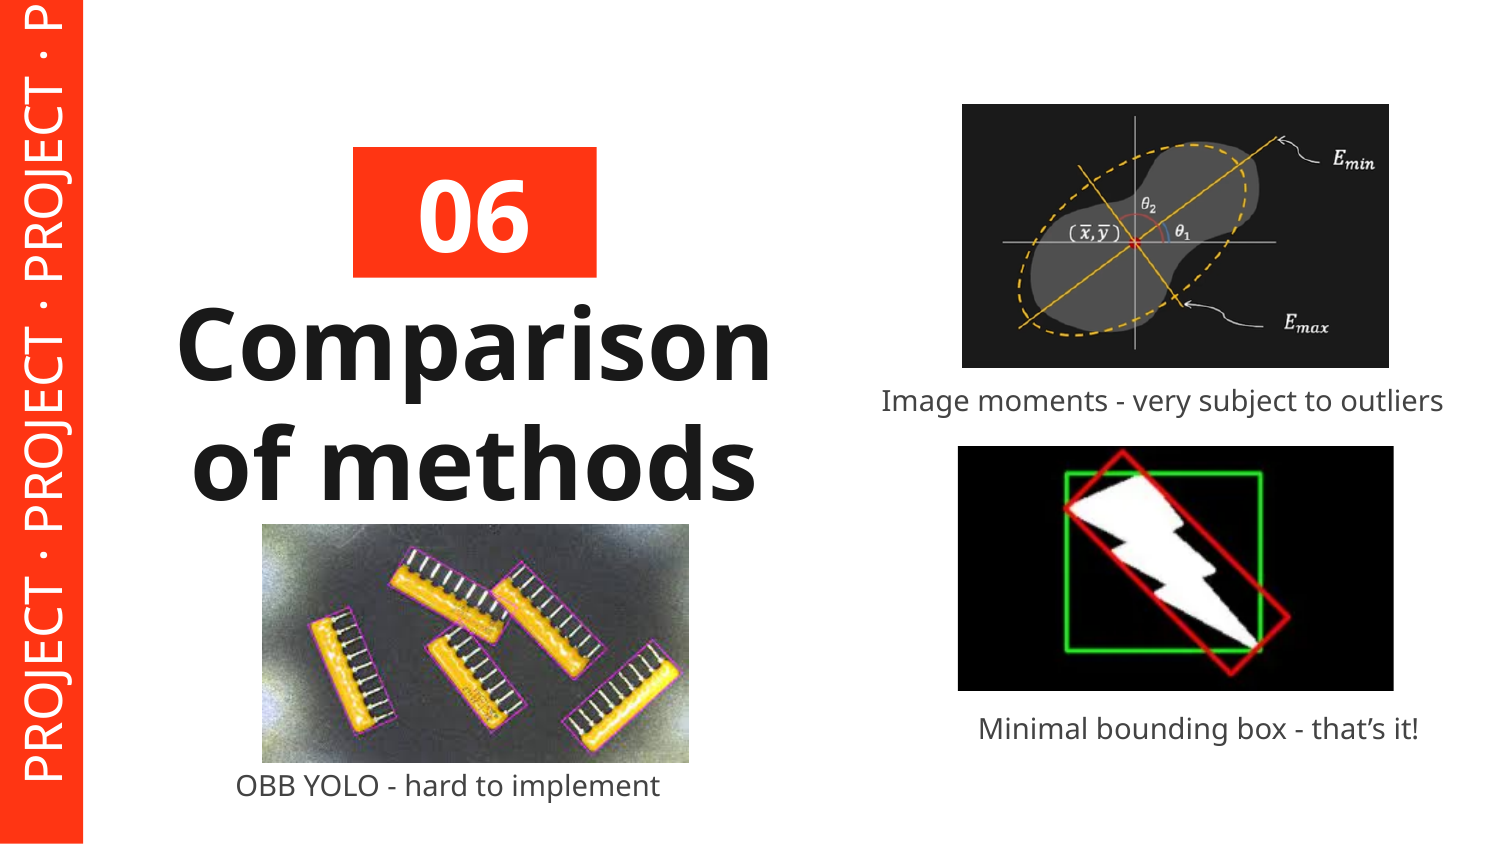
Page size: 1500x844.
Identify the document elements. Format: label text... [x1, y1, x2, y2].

title PROJECT · PROJECT · PROJECT · PROJ [0, 0, 84, 844]
title Comparison of methods [117, 284, 833, 638]
picture [957, 445, 1394, 692]
subtitle Minimal bounding box - that’s it! [962, 663, 1500, 757]
text_box Image moments - very subject to outliers [866, 367, 1493, 446]
picture [962, 104, 1389, 368]
title 06 [353, 147, 597, 278]
picture [262, 524, 689, 764]
text_box OBB YOLO - hard to implement [220, 763, 712, 842]
